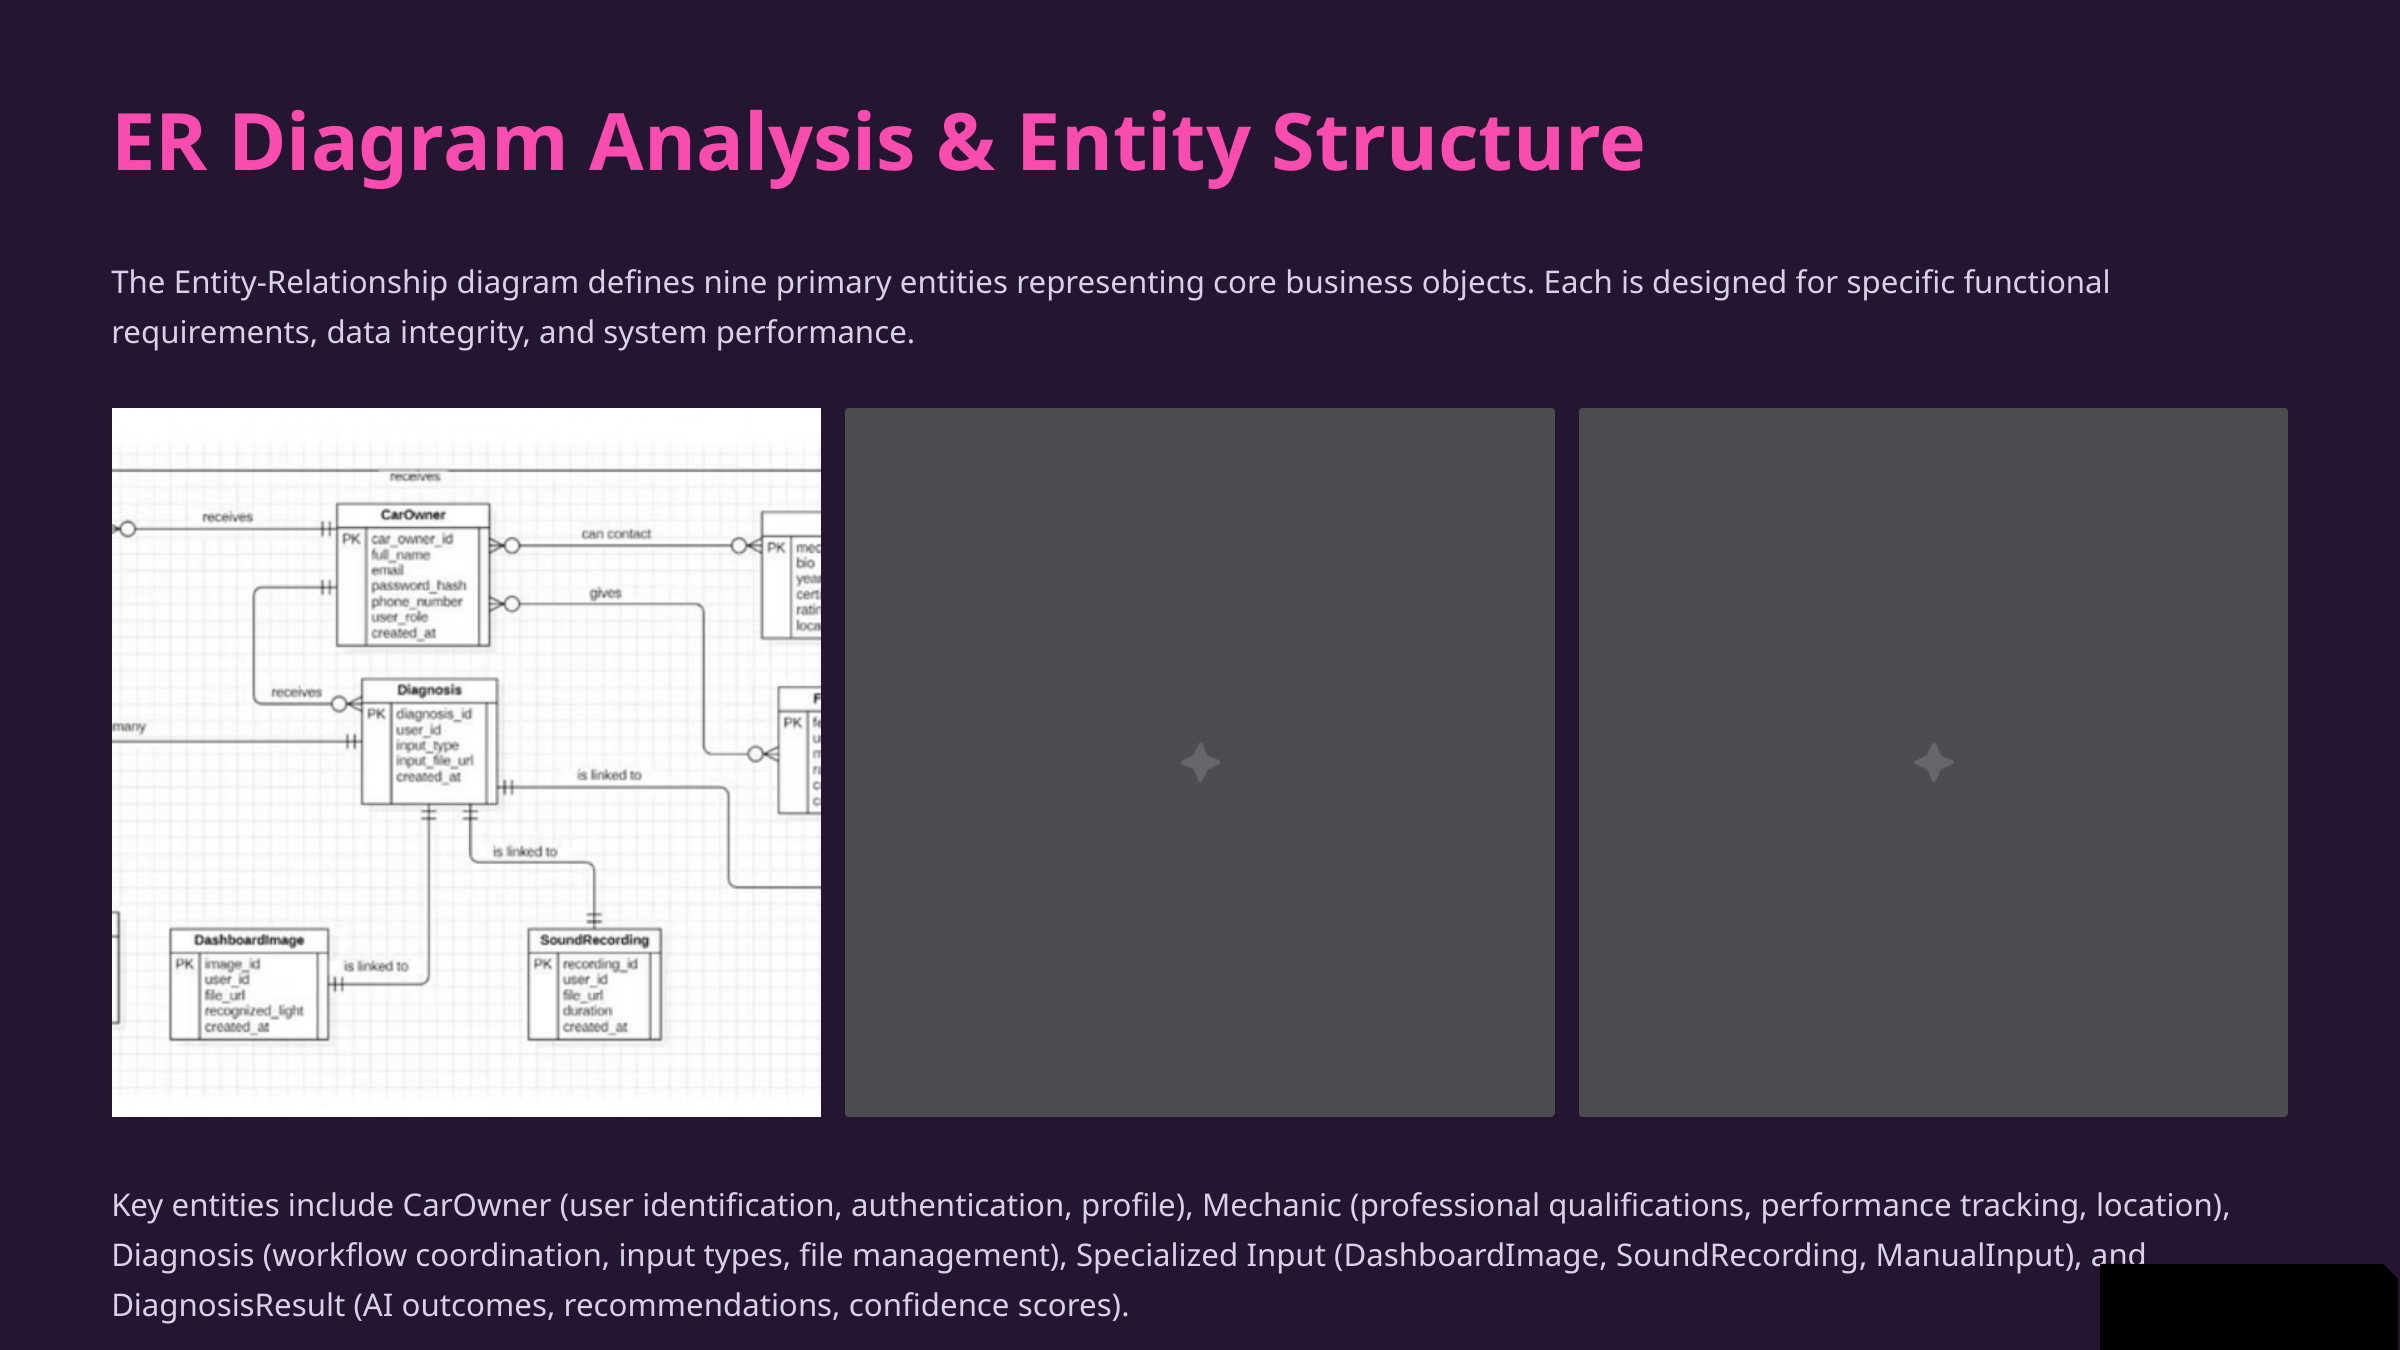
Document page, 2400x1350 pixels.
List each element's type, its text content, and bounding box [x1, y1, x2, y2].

text_box Key entities include CarOwner (user identification, authentication, profile), Mechanic (professional qualifications, performance tracking, location), Diagnosis (workflow coordination, input types, file management), Specialized Input (DashboardImage, SoundRecording, ManualInput), and DiagnosisResult (AI outcomes, recommendations, confidence scores). [111, 1172, 2289, 1325]
picture [1579, 408, 2288, 1117]
text_box ER Diagram Analysis & Entity Structure [111, 87, 1620, 187]
text_box The Entity-Relationship diagram defines nine primary entities representing core business objects. Each is designed for specific functional requirements, data integrity, and system performance. [111, 250, 2289, 352]
picture [845, 408, 1555, 1117]
picture [112, 408, 821, 1117]
text_box [2100, 1263, 2399, 1350]
